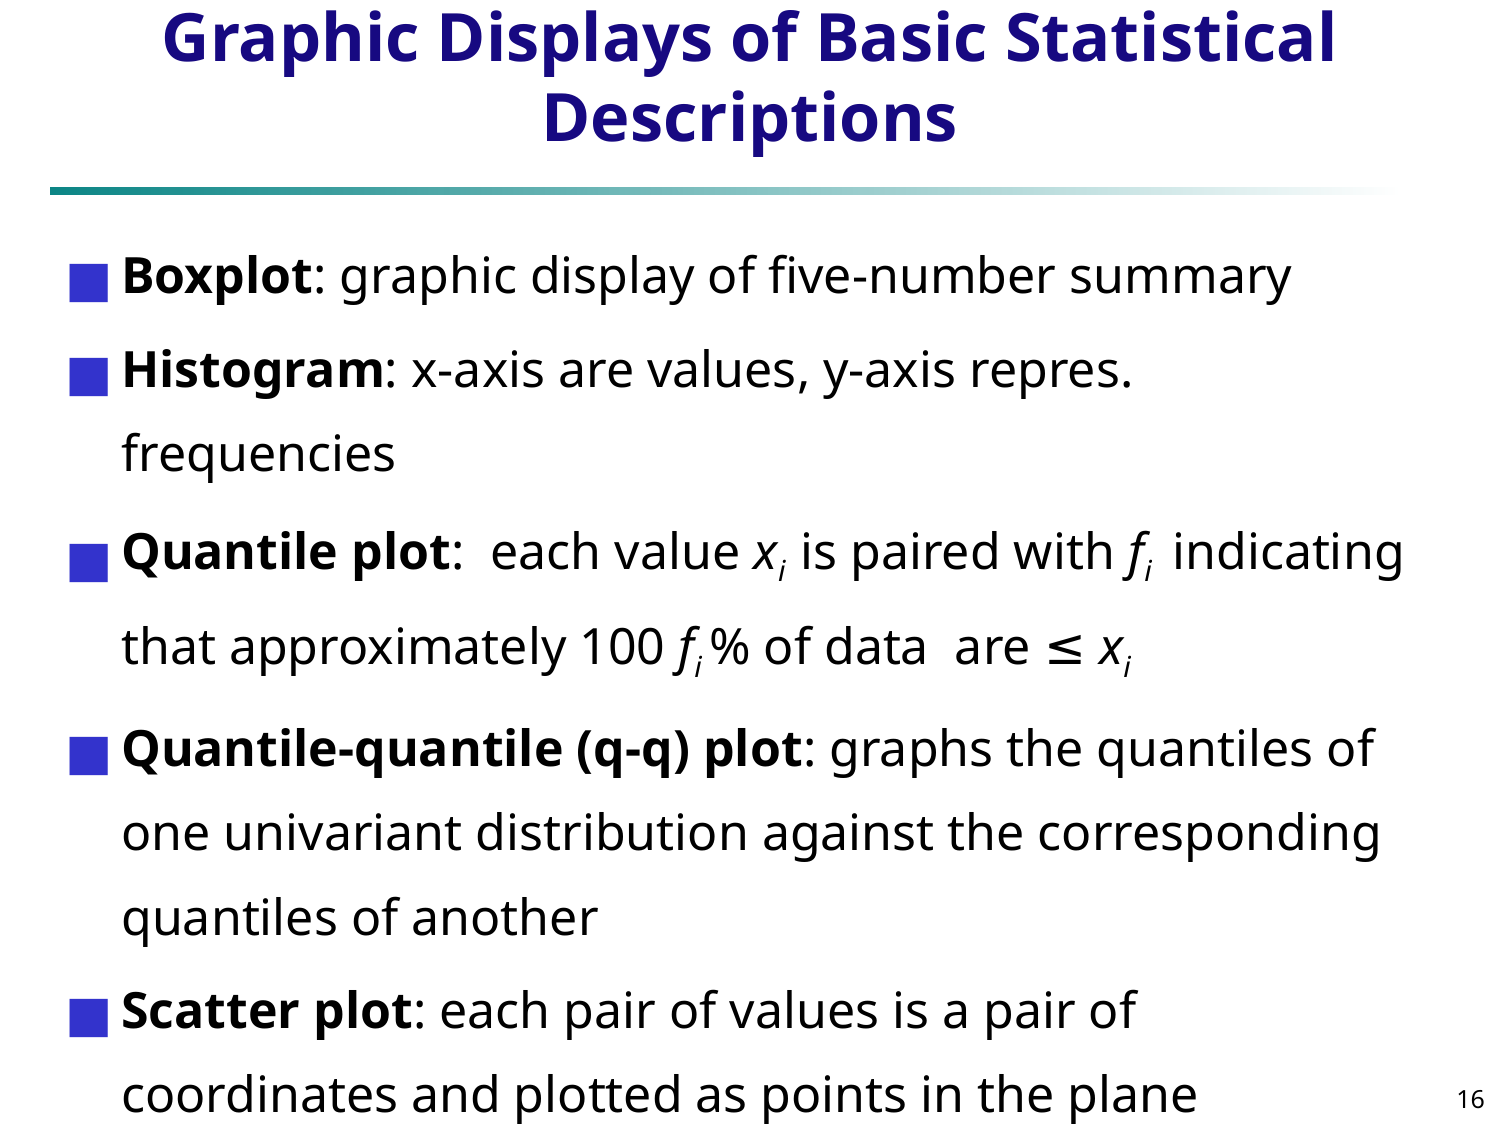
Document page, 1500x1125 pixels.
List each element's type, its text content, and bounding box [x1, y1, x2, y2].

title Graphic Displays of Basic Statistical Descriptions [0, 37, 1500, 163]
text_box ‹#› [1187, 1062, 1500, 1125]
list Boxplot: graphic display of five-number summary Histogram: x-axis are values, y-axis repres. frequencies Quantile plot: each value xi is paired with fi indicating that approximately 100 fi % of data are ≤ xi Quantile-quantile (q-q) plot: graphs the quantiles of one univariant distribution against the corresponding quantiles of another Scatter plot: each pair of values is a pair of coordinates and plotted as points in the plane [50, 212, 1425, 1063]
